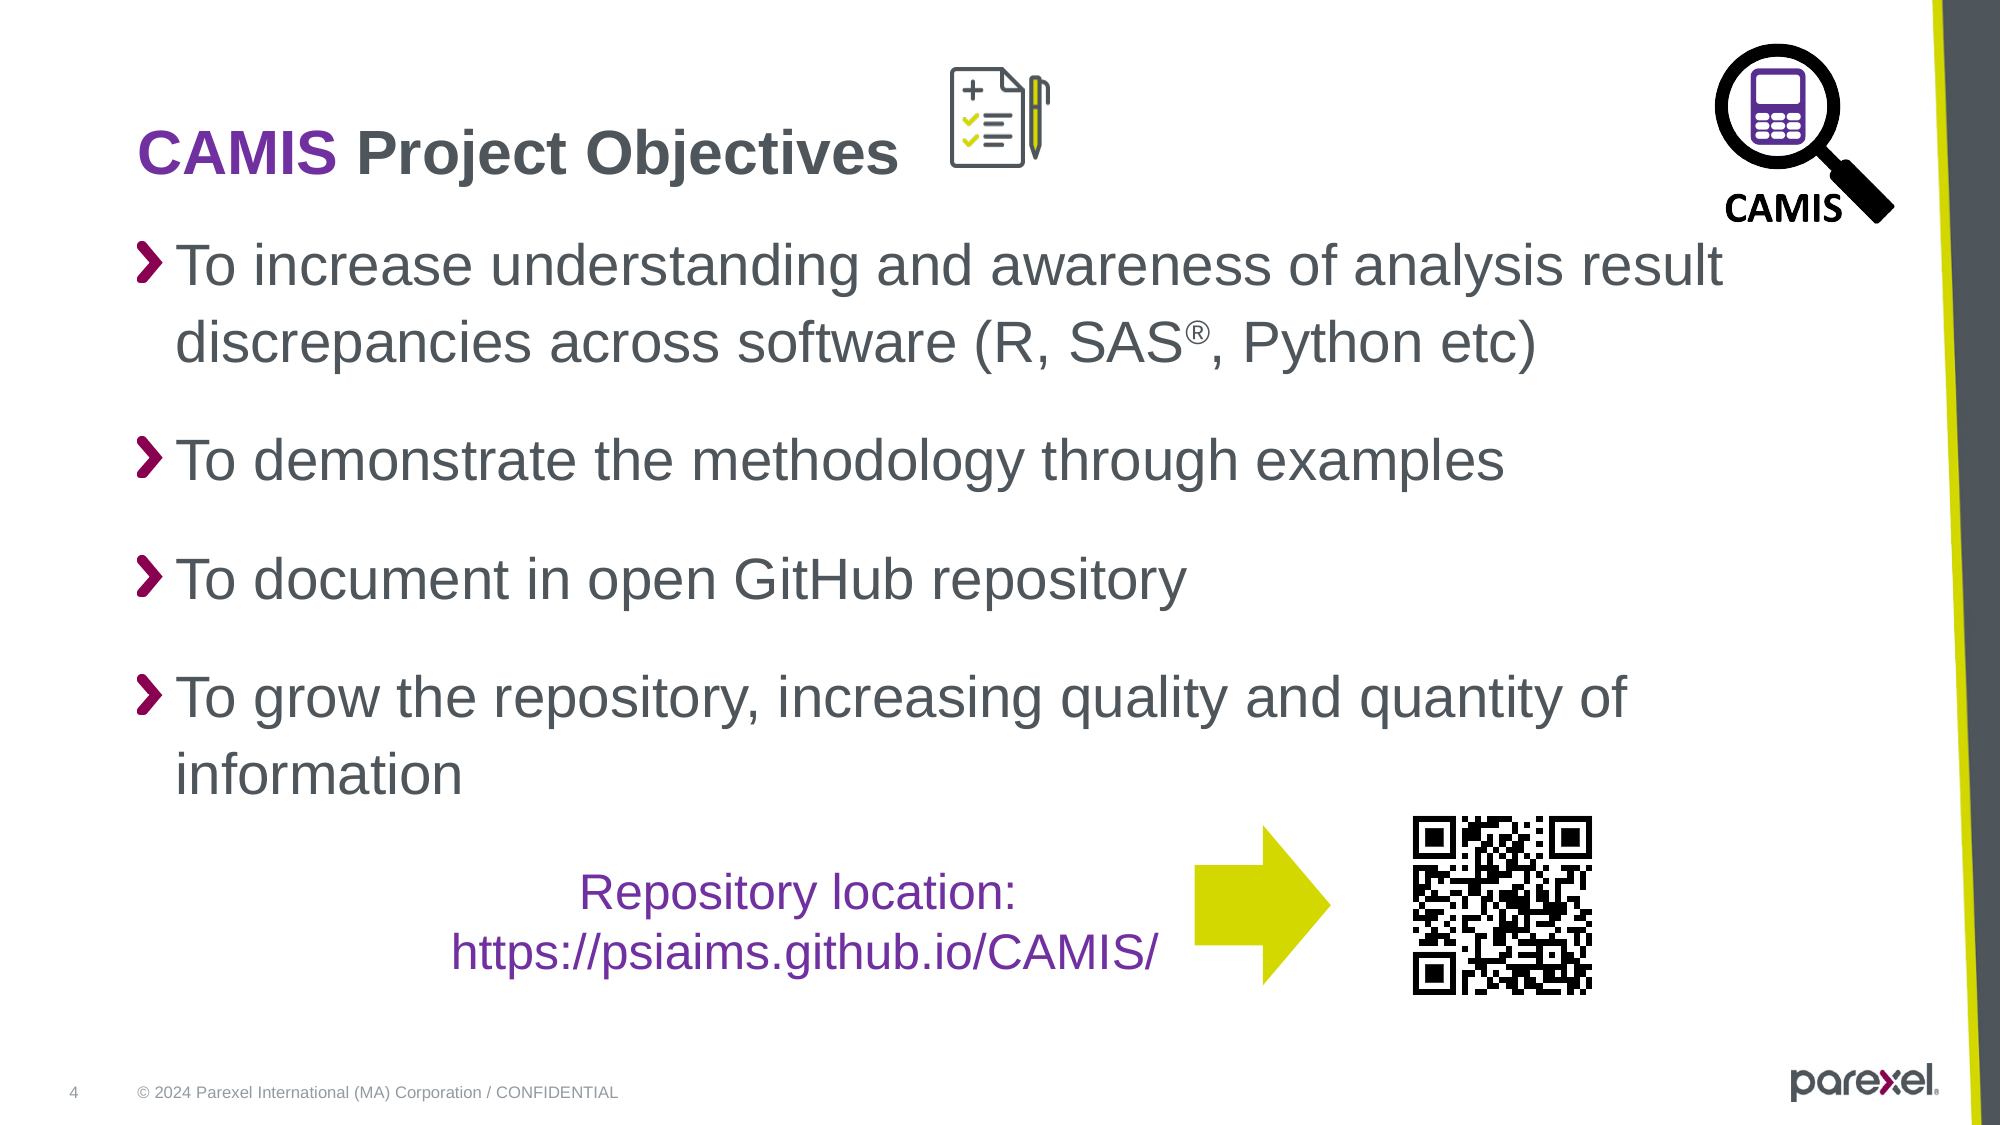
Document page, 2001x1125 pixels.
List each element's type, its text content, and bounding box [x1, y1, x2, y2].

title CAMIS Project Objectives [137, 28, 1596, 187]
picture [137, 555, 163, 597]
picture [137, 436, 163, 478]
list To increase understanding and awareness of analysis result discrepancies across software (R, SAS®, Python etc) To demonstrate the methodology through examples To document in open GitHub repository To grow the repository, increasing quality and quantity of information [137, 219, 1863, 1009]
picture [1596, 0, 2000, 1125]
text_box [1261, 822, 1293, 859]
text_box [1294, 860, 1333, 951]
picture [137, 241, 163, 283]
picture [949, 67, 1050, 168]
slide_number 4 [19, 1081, 79, 1102]
picture [137, 674, 163, 715]
text_box Repository location: https://psiaims.github.io/CAMIS/ [317, 859, 1294, 1031]
picture [1410, 812, 1597, 998]
